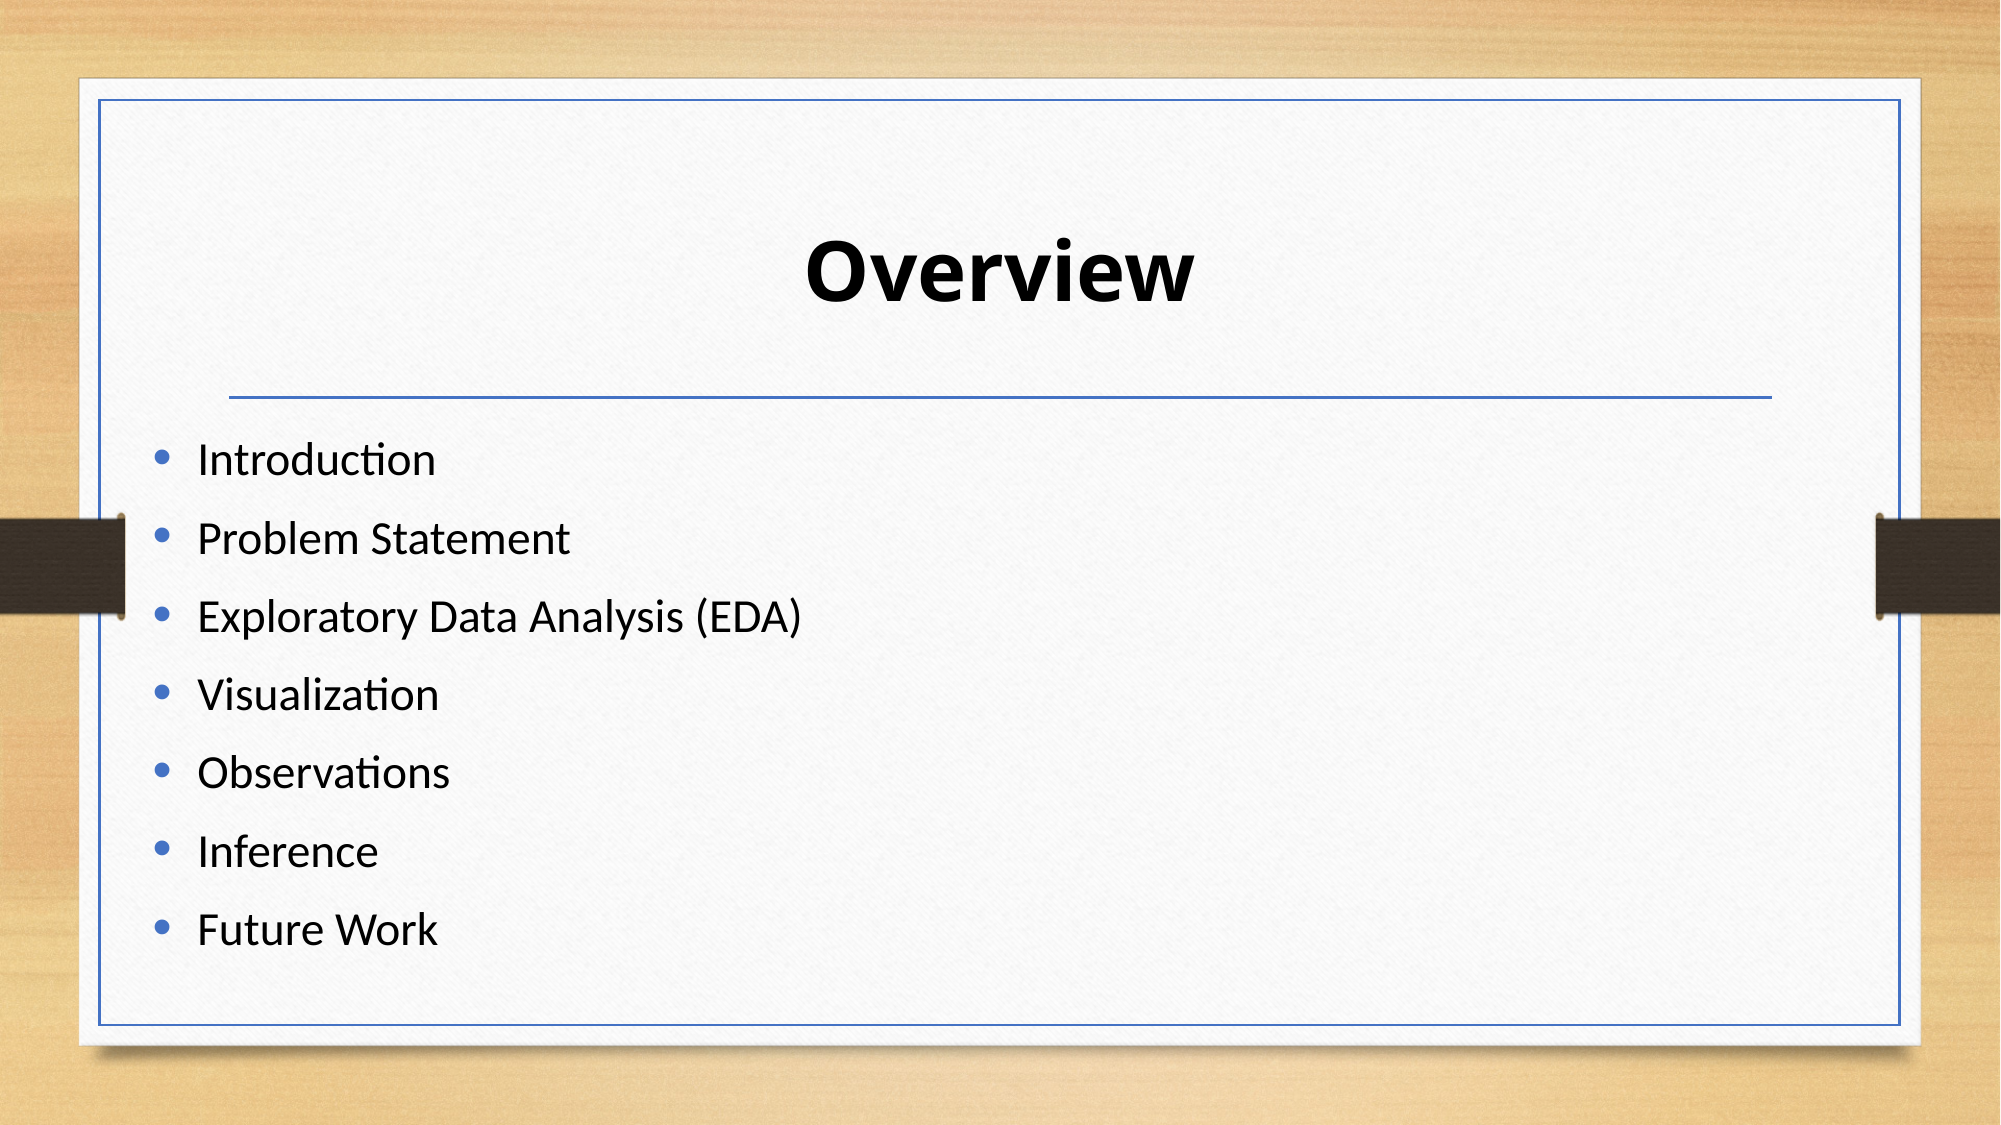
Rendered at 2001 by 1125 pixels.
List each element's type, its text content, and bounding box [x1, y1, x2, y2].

title Overview [212, 161, 1788, 375]
picture [0, 0, 2001, 1125]
list Introduction Problem Statement Exploratory Data Analysis (EDA) Visualization Observations Inference Future Work [137, 420, 879, 964]
